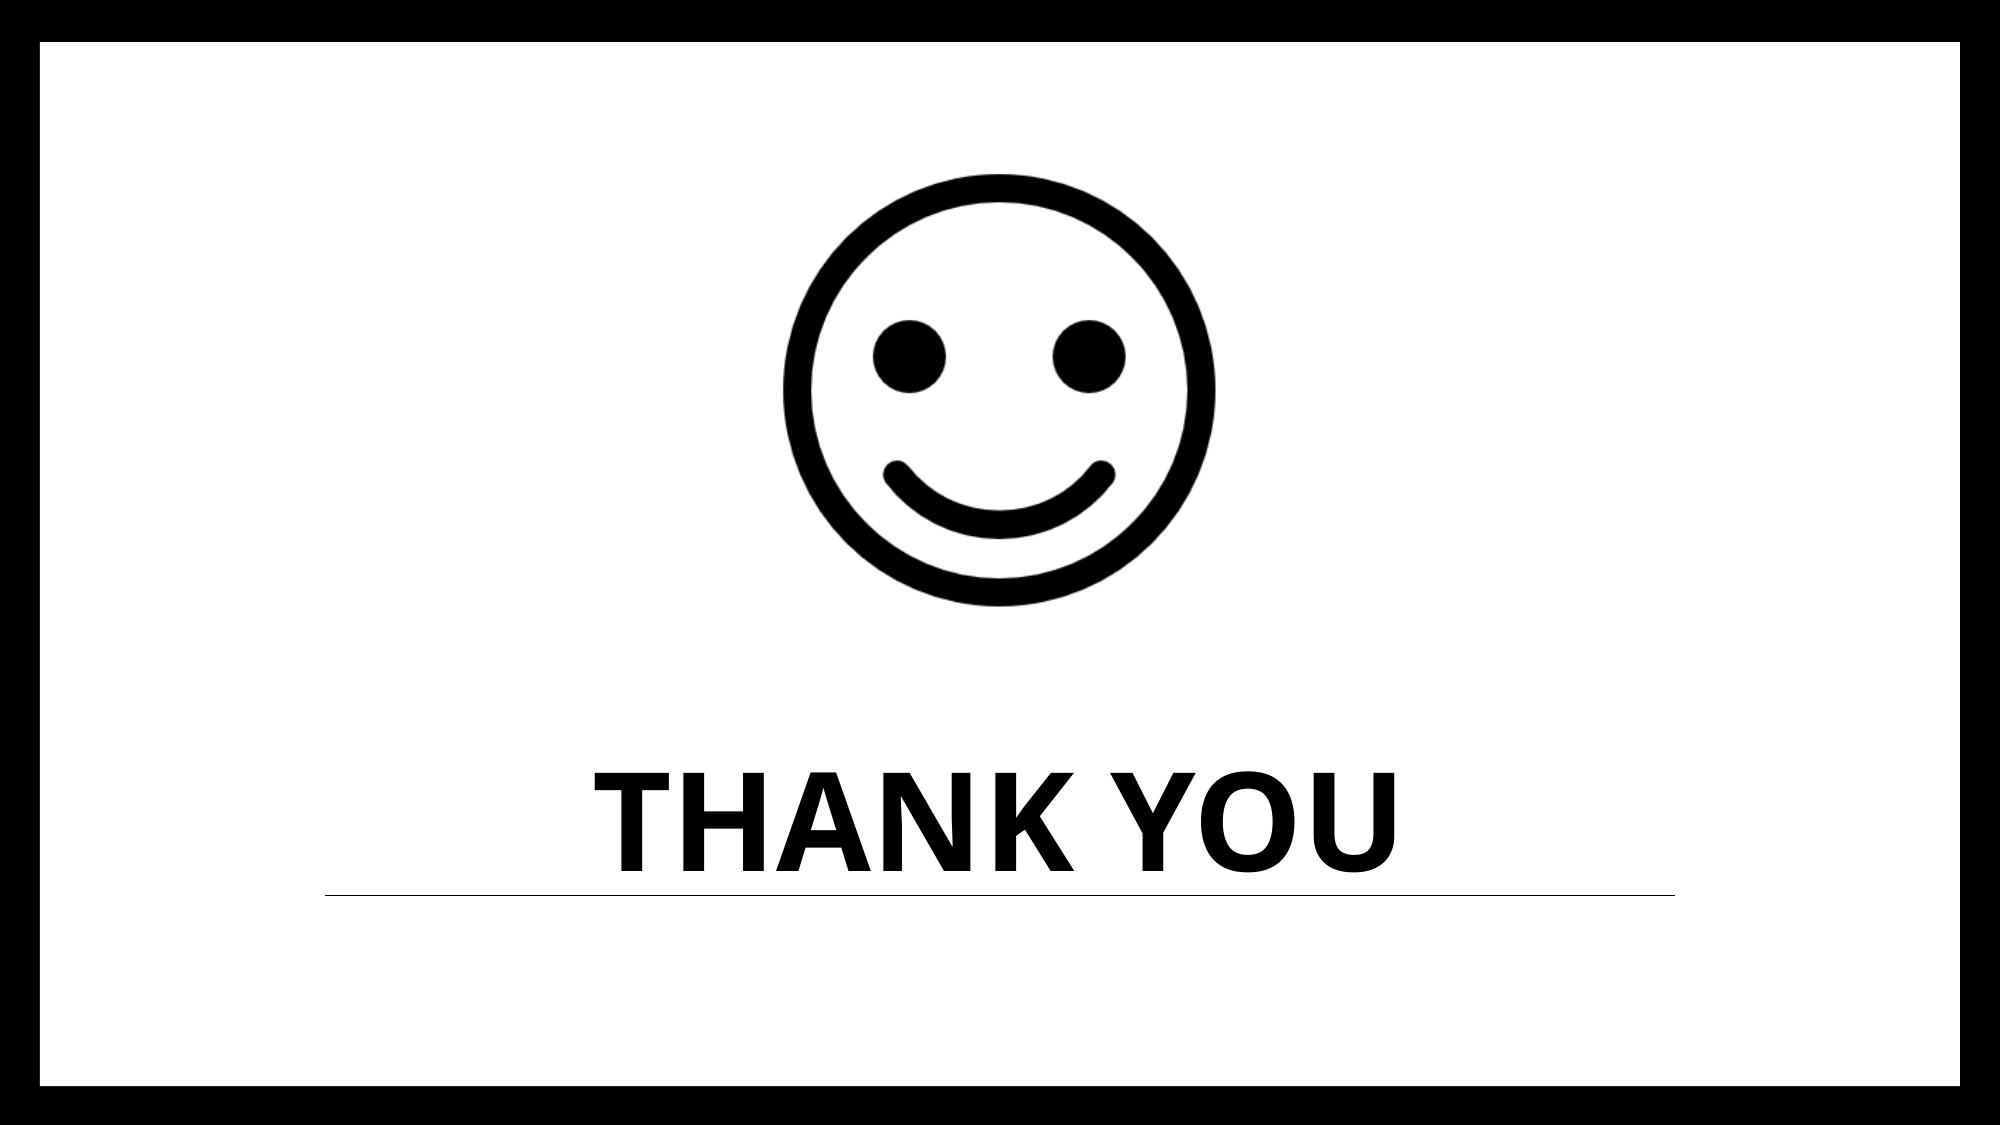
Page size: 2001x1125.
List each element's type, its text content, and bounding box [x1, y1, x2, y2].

text_box THANK YOU [182, 690, 1817, 908]
text_box [38, 41, 1961, 1088]
text_box [0, 0, 2000, 1125]
picture [730, 121, 1270, 660]
